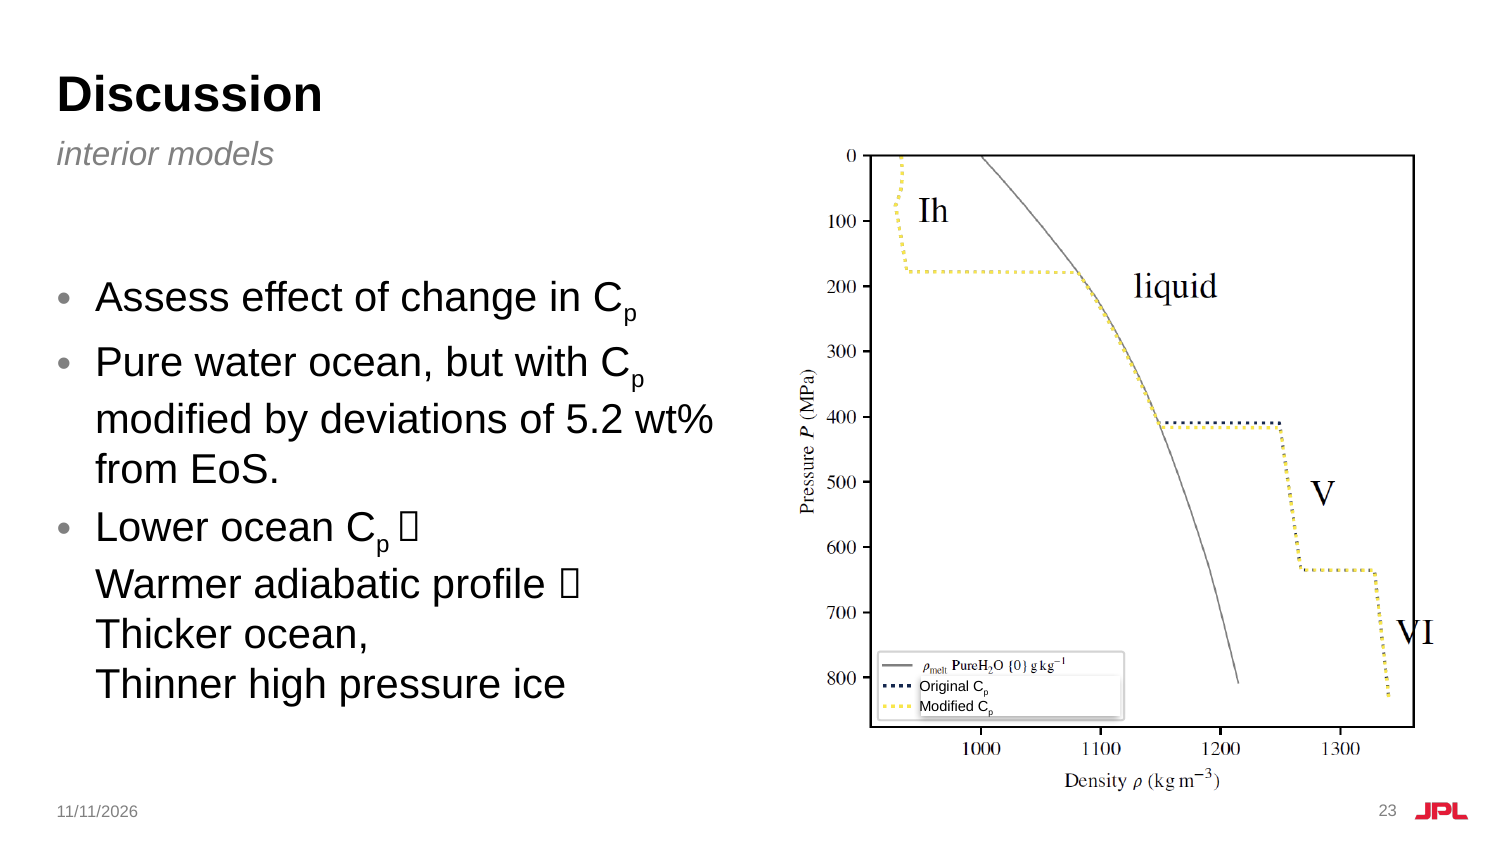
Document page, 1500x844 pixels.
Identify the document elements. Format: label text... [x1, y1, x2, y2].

list interior models [41, 124, 1439, 182]
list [786, 145, 1439, 797]
list Assess effect of change in Cp Pure water ocean, but with Cp modified by deviations of 5.2 wt% from EoS. Lower ocean Cp  Warmer adiabatic profile  Thicker ocean, Thinner high pressure ice [41, 262, 734, 709]
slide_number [41, 787, 229, 833]
title Discussion [41, 53, 1439, 124]
slide_number 23 [1265, 805, 1412, 833]
